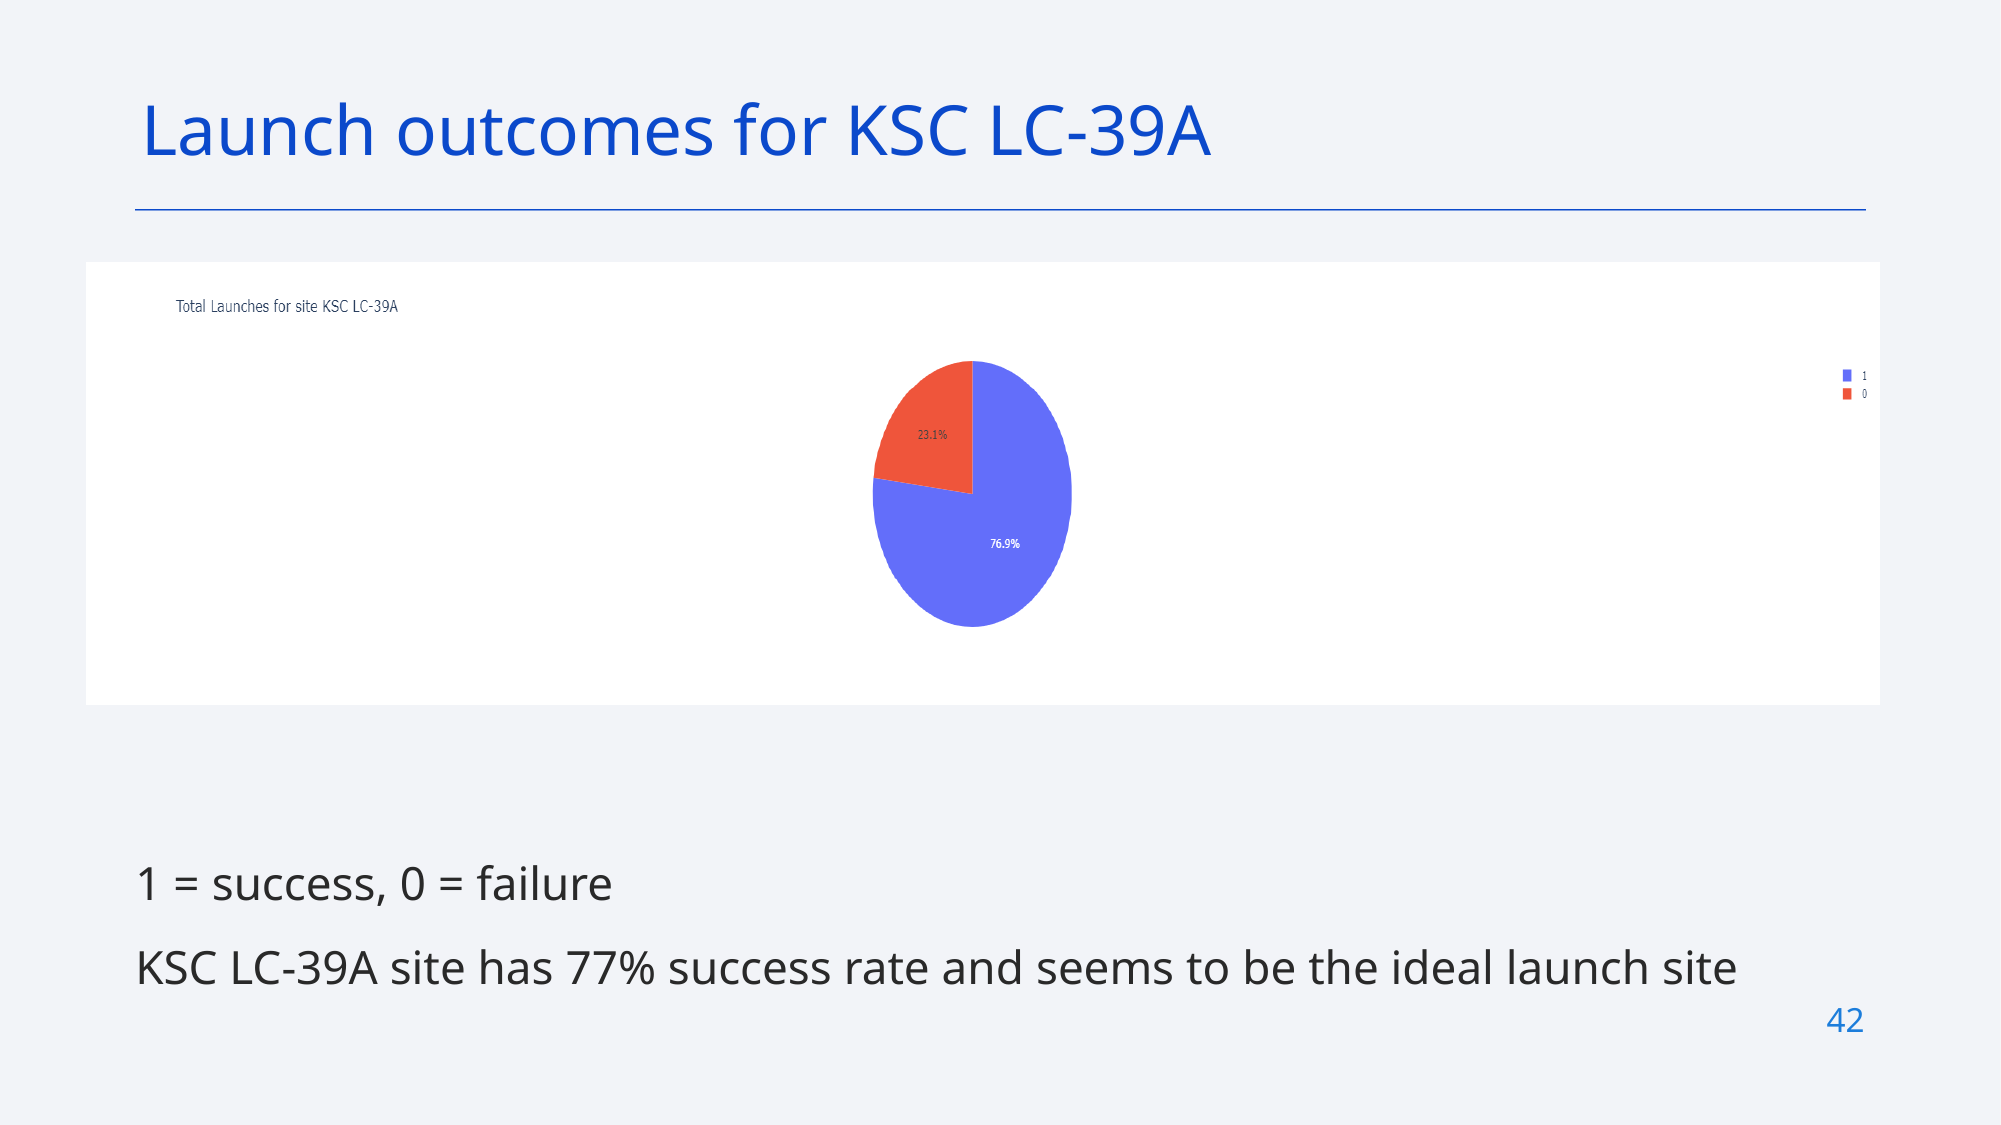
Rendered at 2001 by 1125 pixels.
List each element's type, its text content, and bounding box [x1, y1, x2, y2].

text_box Launch outcomes for KSC LC-39A [126, 88, 1852, 179]
list 1 = success, 0 = failure KSC LC-39A site has 77% success rate and seems to be the ideal launch site [120, 846, 1852, 1014]
slide_number 42 [1429, 988, 1880, 1055]
picture [0, 0, 2001, 1125]
